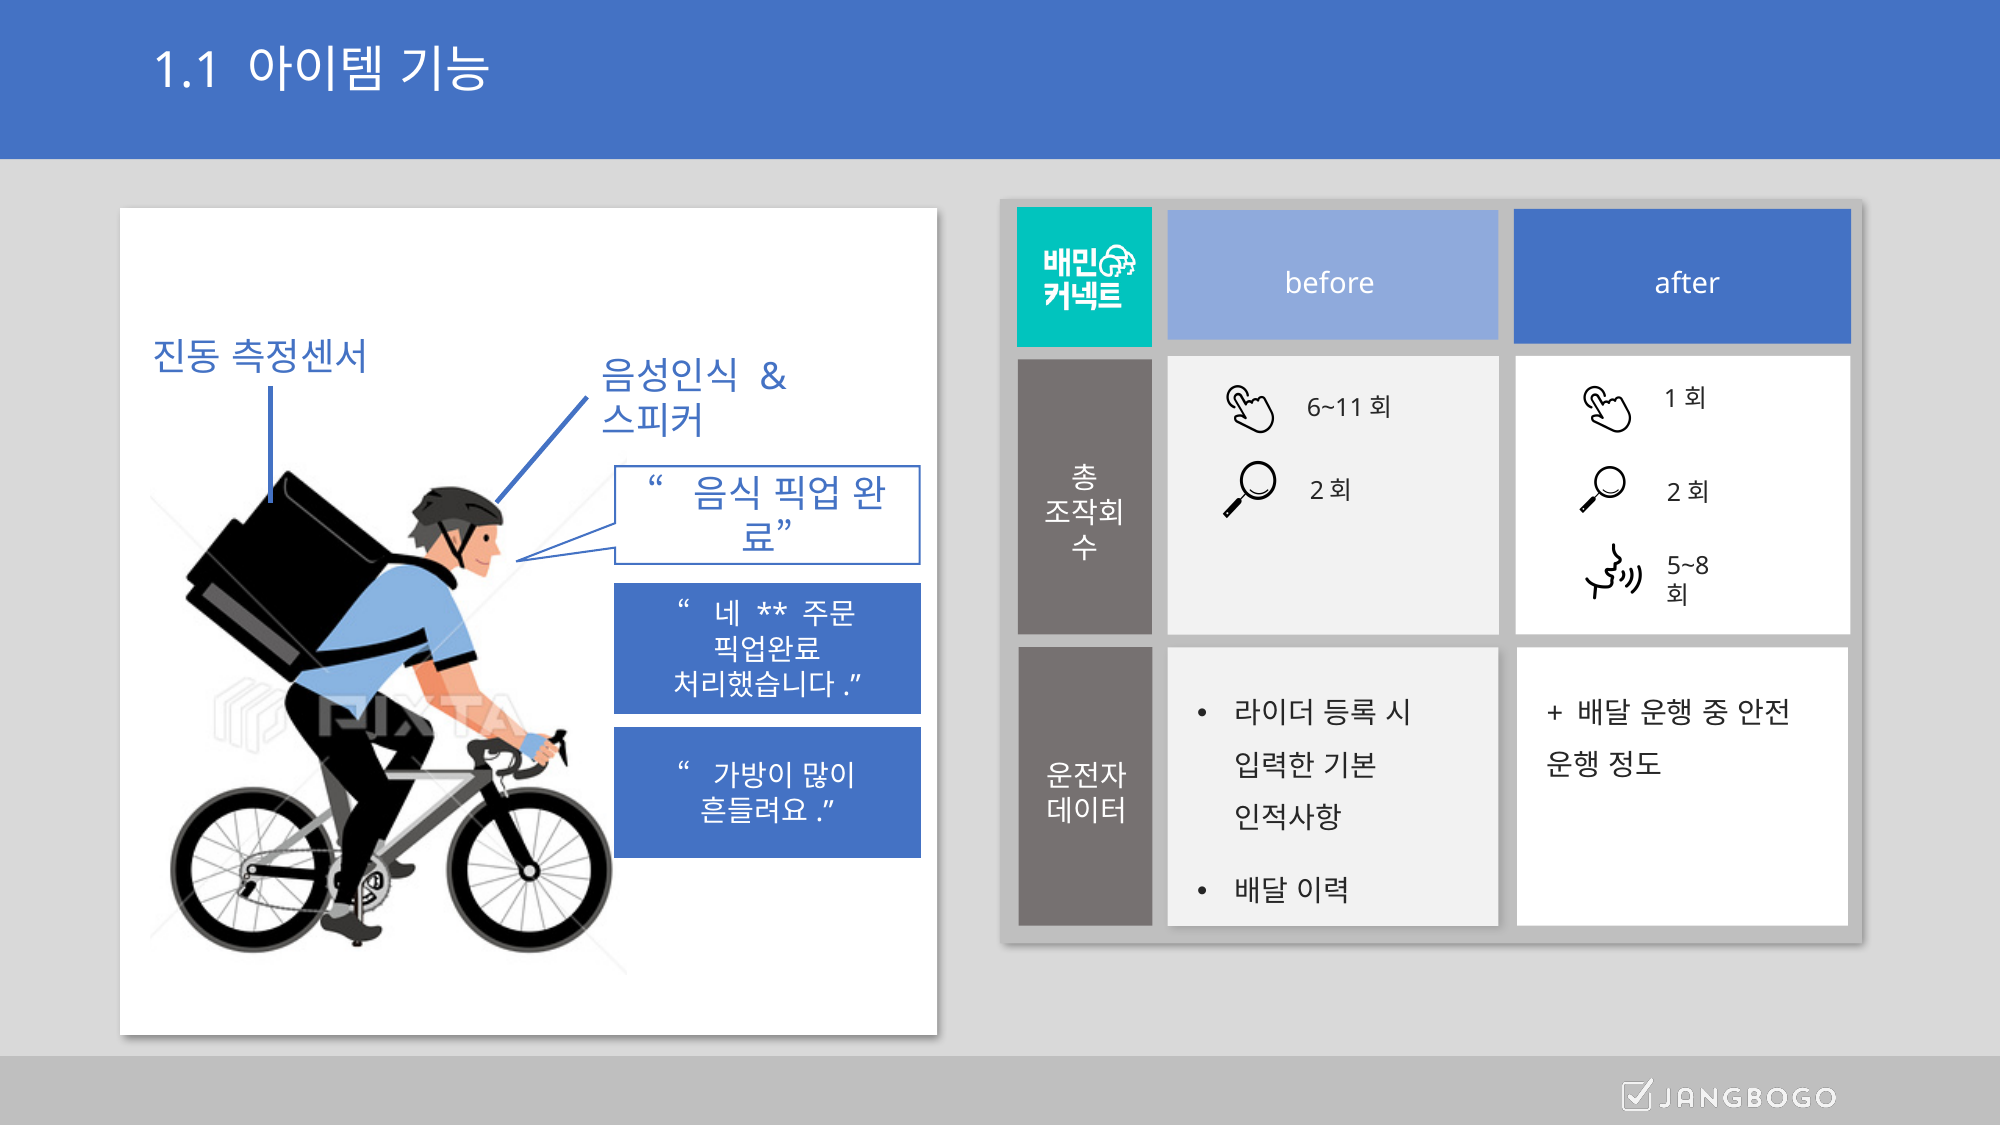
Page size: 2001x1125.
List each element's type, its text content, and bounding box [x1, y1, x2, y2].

text_box [1017, 358, 1153, 635]
picture [1221, 376, 1275, 434]
picture [1221, 460, 1277, 519]
text_box [1513, 208, 1852, 345]
text_box 운전자 데이터 [1026, 749, 1148, 835]
text_box [120, 208, 938, 1035]
list 라이더 등록 시 입력한 기본 인적사항 배달 이력 [1167, 647, 1499, 926]
picture [1017, 207, 1152, 347]
text_box “가방이 많이 흔들려요.” [628, 727, 921, 858]
text_box 2회 [1294, 466, 1410, 512]
text_box 진동 측정센서 [137, 325, 407, 386]
text_box [1515, 355, 1851, 635]
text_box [496, 397, 588, 503]
text_box + 배달 운행 중 안전 운행 정도 [1517, 647, 1848, 926]
text_box 6~11회 [1292, 384, 1427, 429]
text_box [1166, 209, 1499, 341]
text_box “음식 픽업 완료” [628, 465, 921, 565]
picture [1622, 1078, 1836, 1111]
text_box 1회 [1649, 375, 1752, 420]
text_box 5~8회 [1652, 542, 1751, 617]
picture [1578, 465, 1627, 514]
text_box 총 조작회수 [1024, 452, 1146, 572]
picture [1578, 377, 1632, 433]
text_box 2회 [1652, 469, 1751, 514]
text_box after [1639, 256, 1762, 307]
picture [150, 446, 628, 975]
text_box [1166, 355, 1500, 636]
text_box “네 ** 주문 픽업완료 처리했습니다.” [628, 583, 921, 714]
text_box before [1269, 257, 1397, 308]
text_box 음성인식 & 스피커 [587, 344, 892, 450]
title 1.1 아이템 기능 [137, 36, 1863, 129]
text_box [1017, 646, 1153, 927]
picture [1577, 540, 1650, 601]
text_box [999, 198, 1863, 944]
